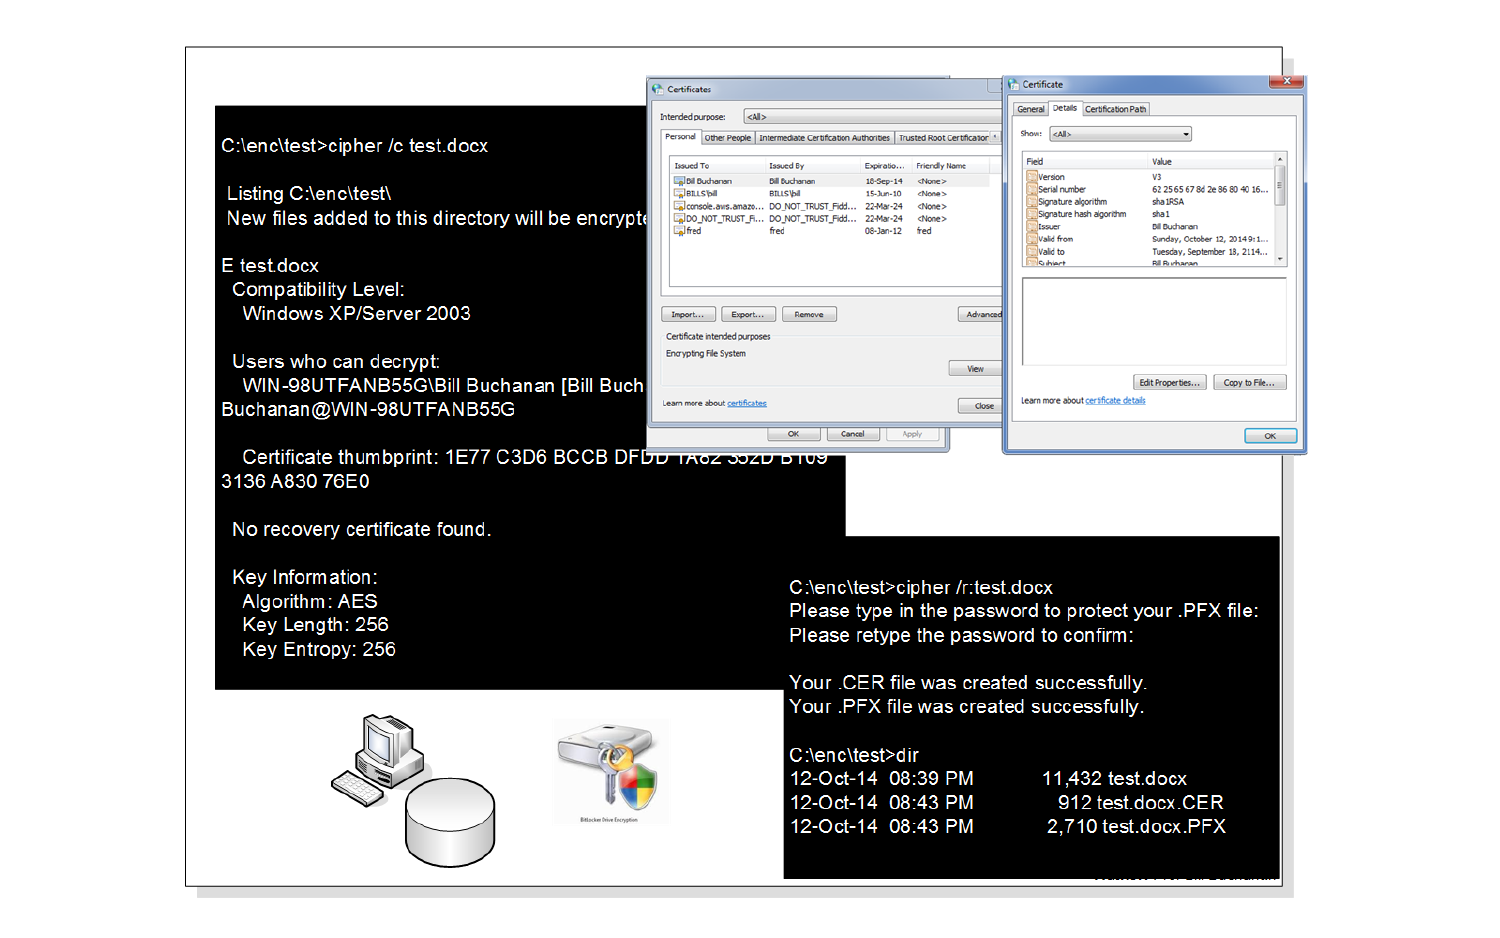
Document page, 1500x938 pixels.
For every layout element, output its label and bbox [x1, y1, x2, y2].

picture [184, 46, 1308, 899]
